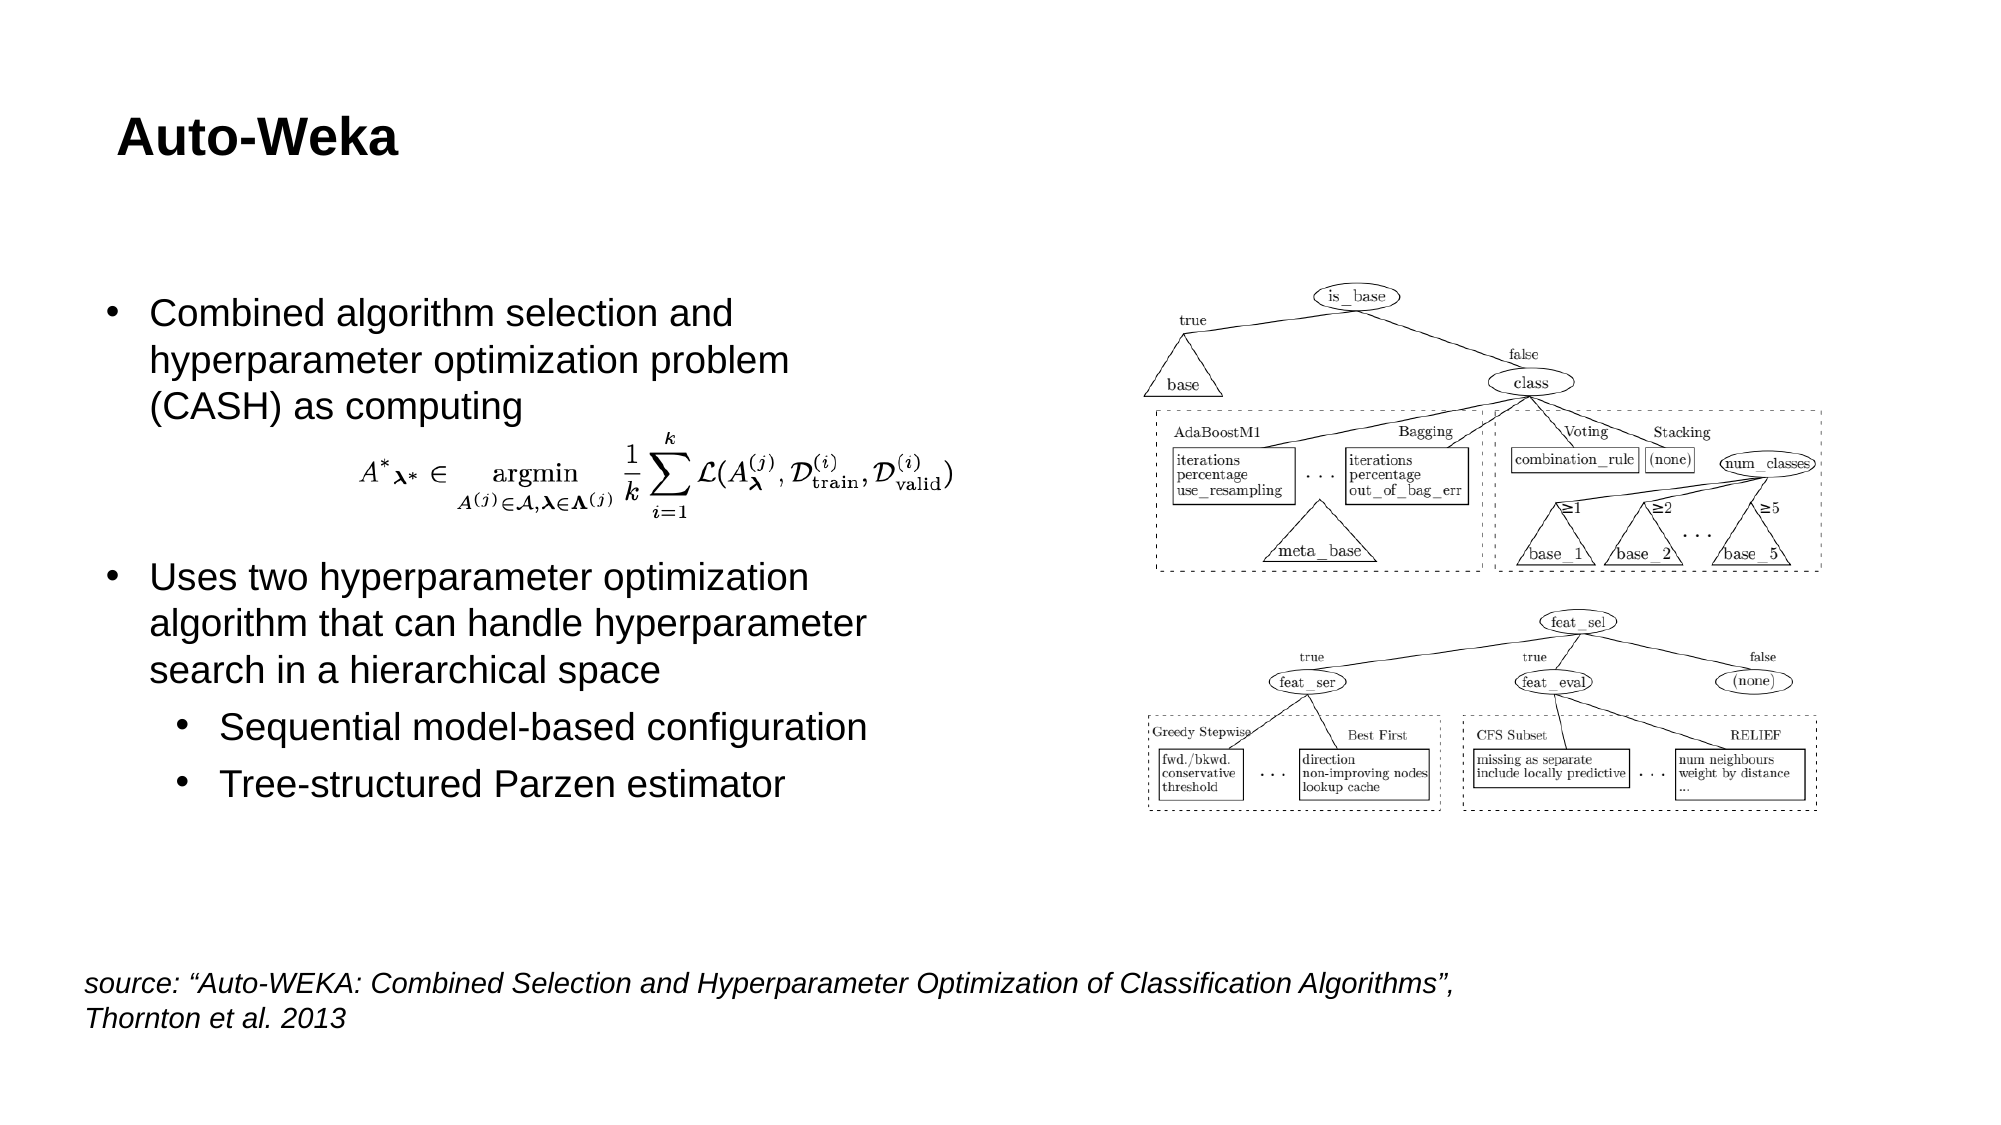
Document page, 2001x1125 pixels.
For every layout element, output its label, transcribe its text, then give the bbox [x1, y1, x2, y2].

text_box source: “Auto-WEKA: Combined Selection and Hyperparameter Optimization of Classification Algorithms”, Thornton et al. 2013 [81, 961, 1541, 1038]
title Auto-Weka [113, 98, 1434, 276]
list Combined algorithm selection and hyperparameter optimization problem (CASH) as computing Uses two hyperparameter optimization algorithm that can handle hyperparameter search in a hierarchical space Sequential model-based configuration Tree-structured Parzen estimator [102, 285, 883, 841]
picture [1089, 246, 1870, 825]
picture [342, 432, 953, 532]
